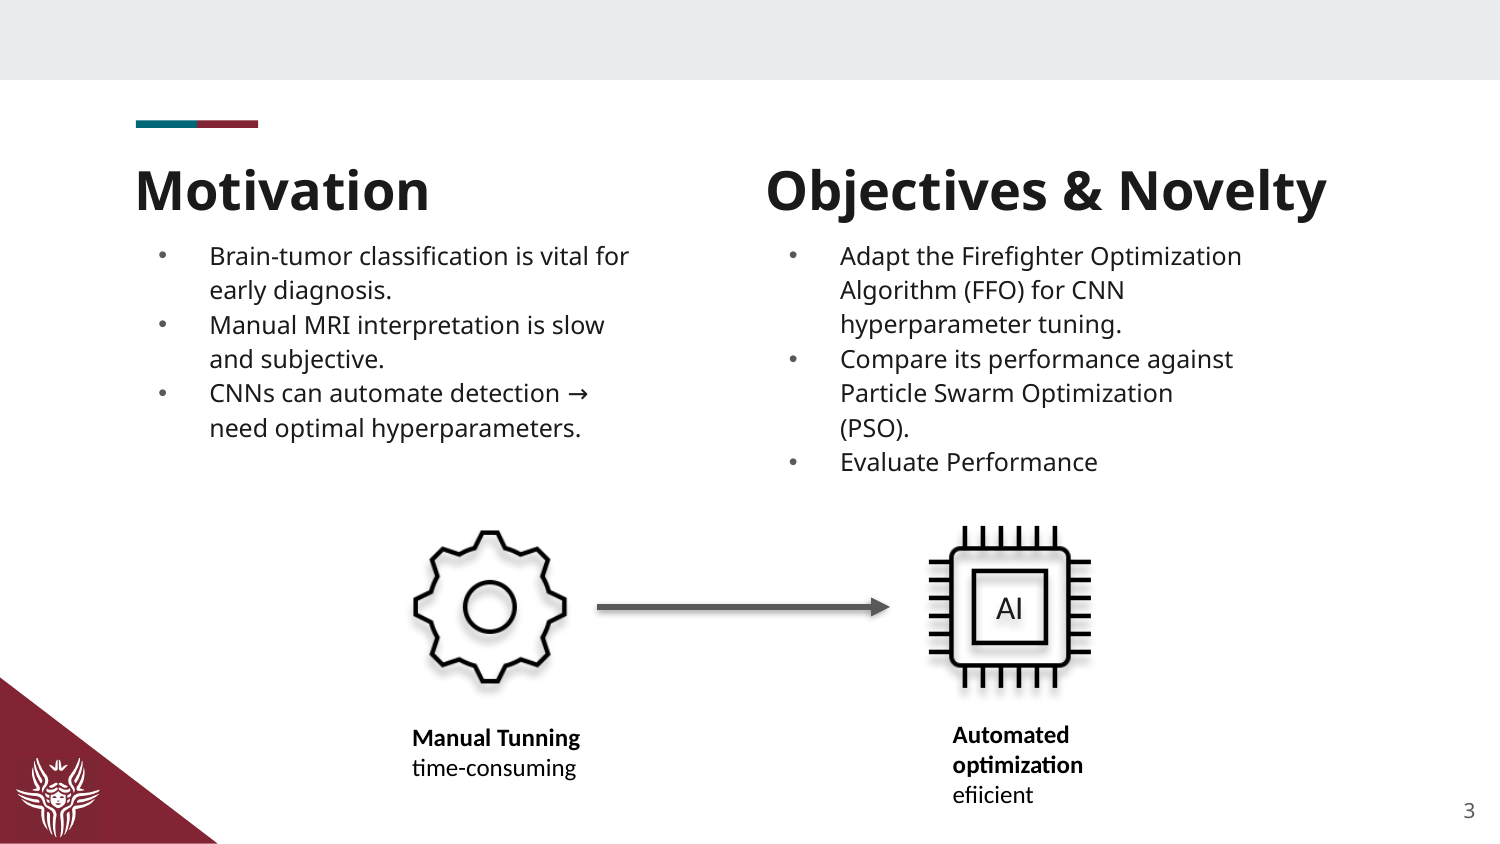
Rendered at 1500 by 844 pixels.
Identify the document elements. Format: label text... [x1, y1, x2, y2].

list Brain-tumor classification is vital for early diagnosis. Manual MRI interpretation is slow and subjective. CNNs can automate detection → need optimal hyperparameters. [119, 230, 669, 679]
slide_number 3 [1400, 779, 1491, 844]
text_box Manual Tunning time-consuming [397, 723, 596, 790]
picture [902, 499, 1118, 715]
picture [16, 758, 100, 839]
text_box Adapt the Firefighter Optimization Algorithm (FFO) for CNN hyperparameter tuning. Compare its performance against Particle Swarm Optimization (PSO). Evaluate Performance [750, 230, 1260, 566]
picture [381, 499, 598, 715]
text_box Automated optimization efiicient [937, 710, 1141, 816]
text_box Objectives & Novelty [749, 141, 1500, 230]
title Motivation [119, 141, 749, 230]
